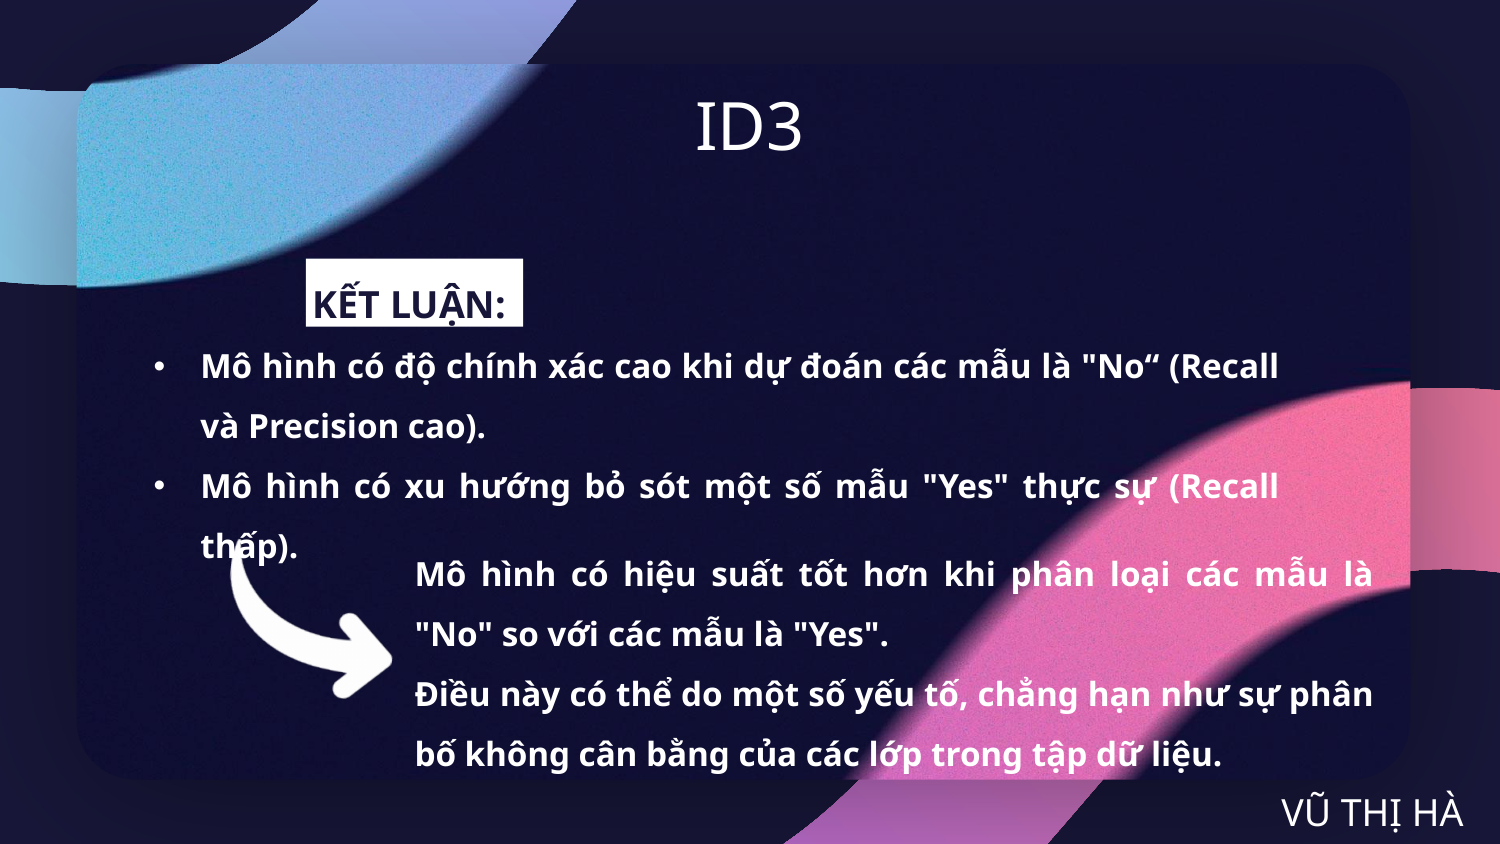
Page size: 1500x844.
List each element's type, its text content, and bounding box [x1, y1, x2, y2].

text_box Mô hình có hiệu suất tốt hơn khi phân loại các mẫu là "No" so với các mẫu là "Yes". Điều này có thể do một số yếu tố, chẳng hạn như sự phân bố không cân bằng của các lớp trong tập dữ liệu. [414, 533, 1375, 773]
picture [76, 64, 1411, 780]
title VŨ THỊ HÀ [1240, 779, 1479, 844]
text_box ID3 [218, 77, 1282, 187]
text_box KẾT LUẬN: Mô hình có độ chính xác cao khi dự đoán các mẫu là "No“ (Recall và Precision cao). Mô hình có xu hướng bỏ sót một số mẫu "Yes" thực sự (Recall thấp). [153, 258, 1282, 566]
